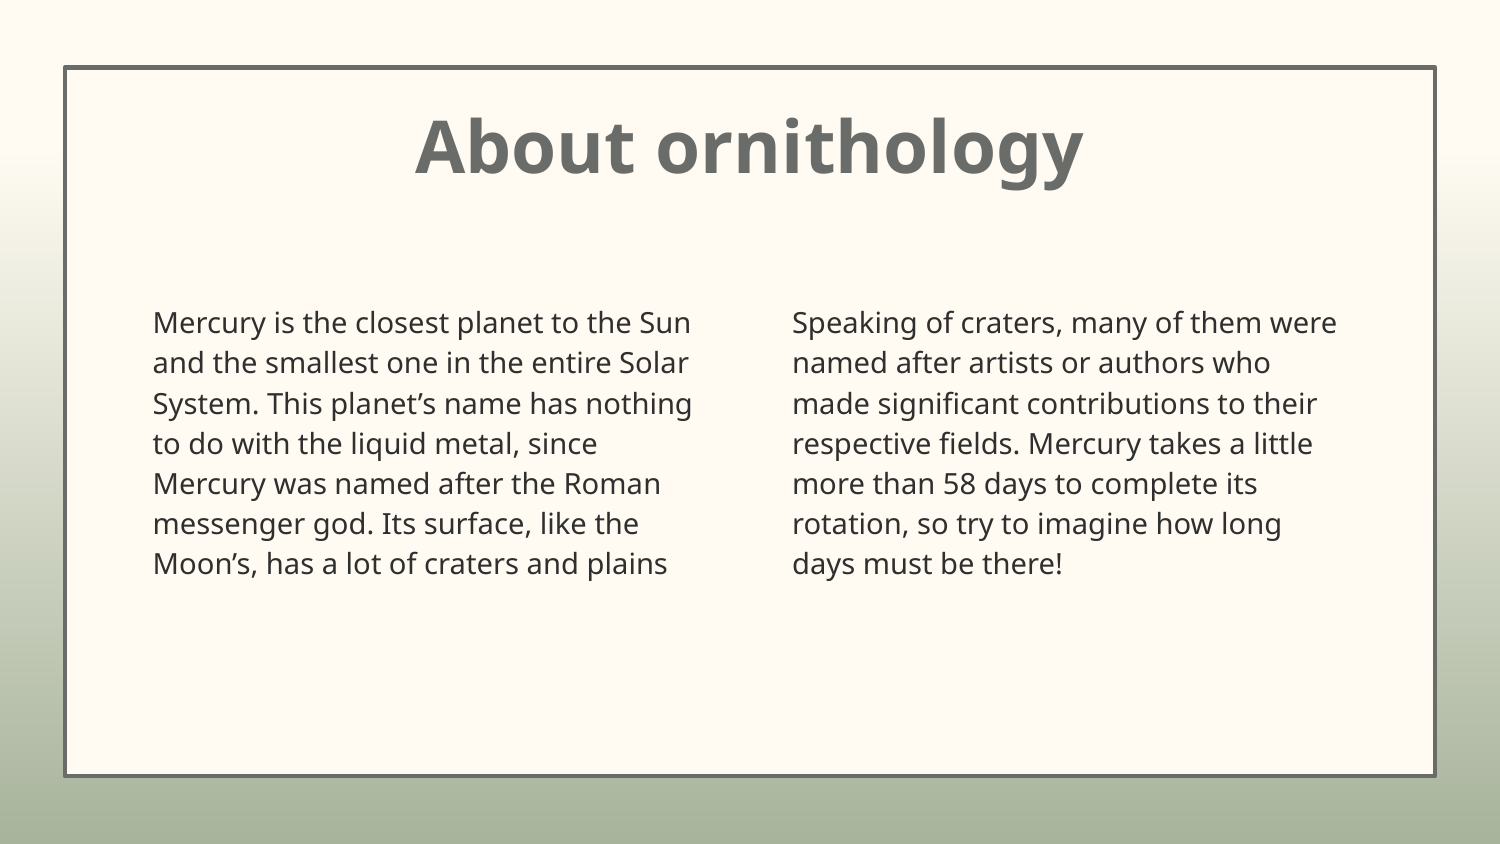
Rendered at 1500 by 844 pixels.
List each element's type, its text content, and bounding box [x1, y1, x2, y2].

title About ornithology [118, 85, 1382, 180]
subtitle Mercury is the closest planet to the Sun and the smallest one in the entire Solar System. This planet’s name has nothing to do with the liquid metal, since Mercury was named after the Roman messenger god. Its surface, like the Moon’s, has a lot of craters and plains [137, 284, 723, 606]
subtitle Speaking of craters, many of them were named after artists or authors who made significant contributions to their respective fields. Mercury takes a little more than 58 days to complete its rotation, so try to imagine how long days must be there! [777, 284, 1363, 606]
